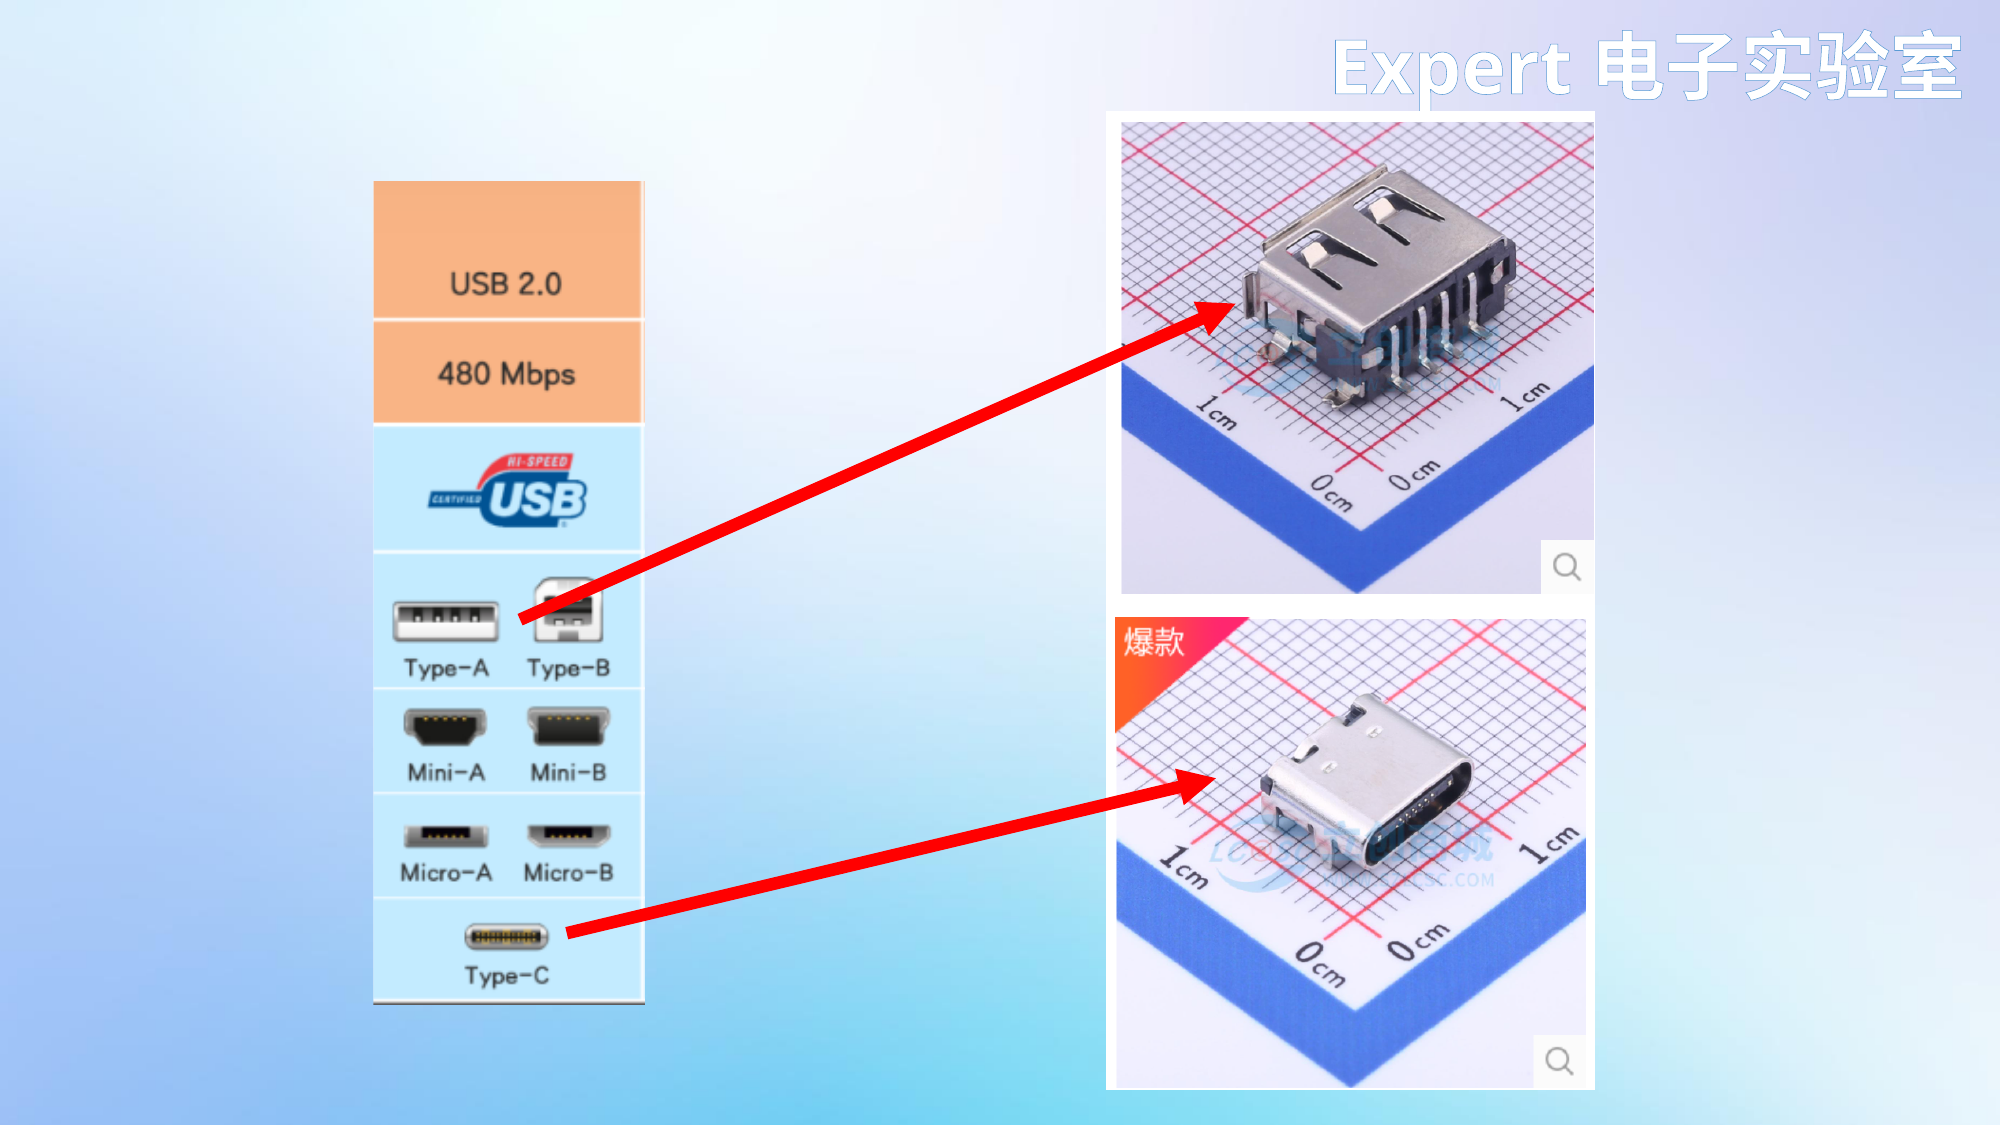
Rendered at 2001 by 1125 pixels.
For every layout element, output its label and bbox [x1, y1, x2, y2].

text_box [520, 303, 1236, 620]
picture [0, 0, 2000, 1125]
text_box [566, 778, 1216, 934]
